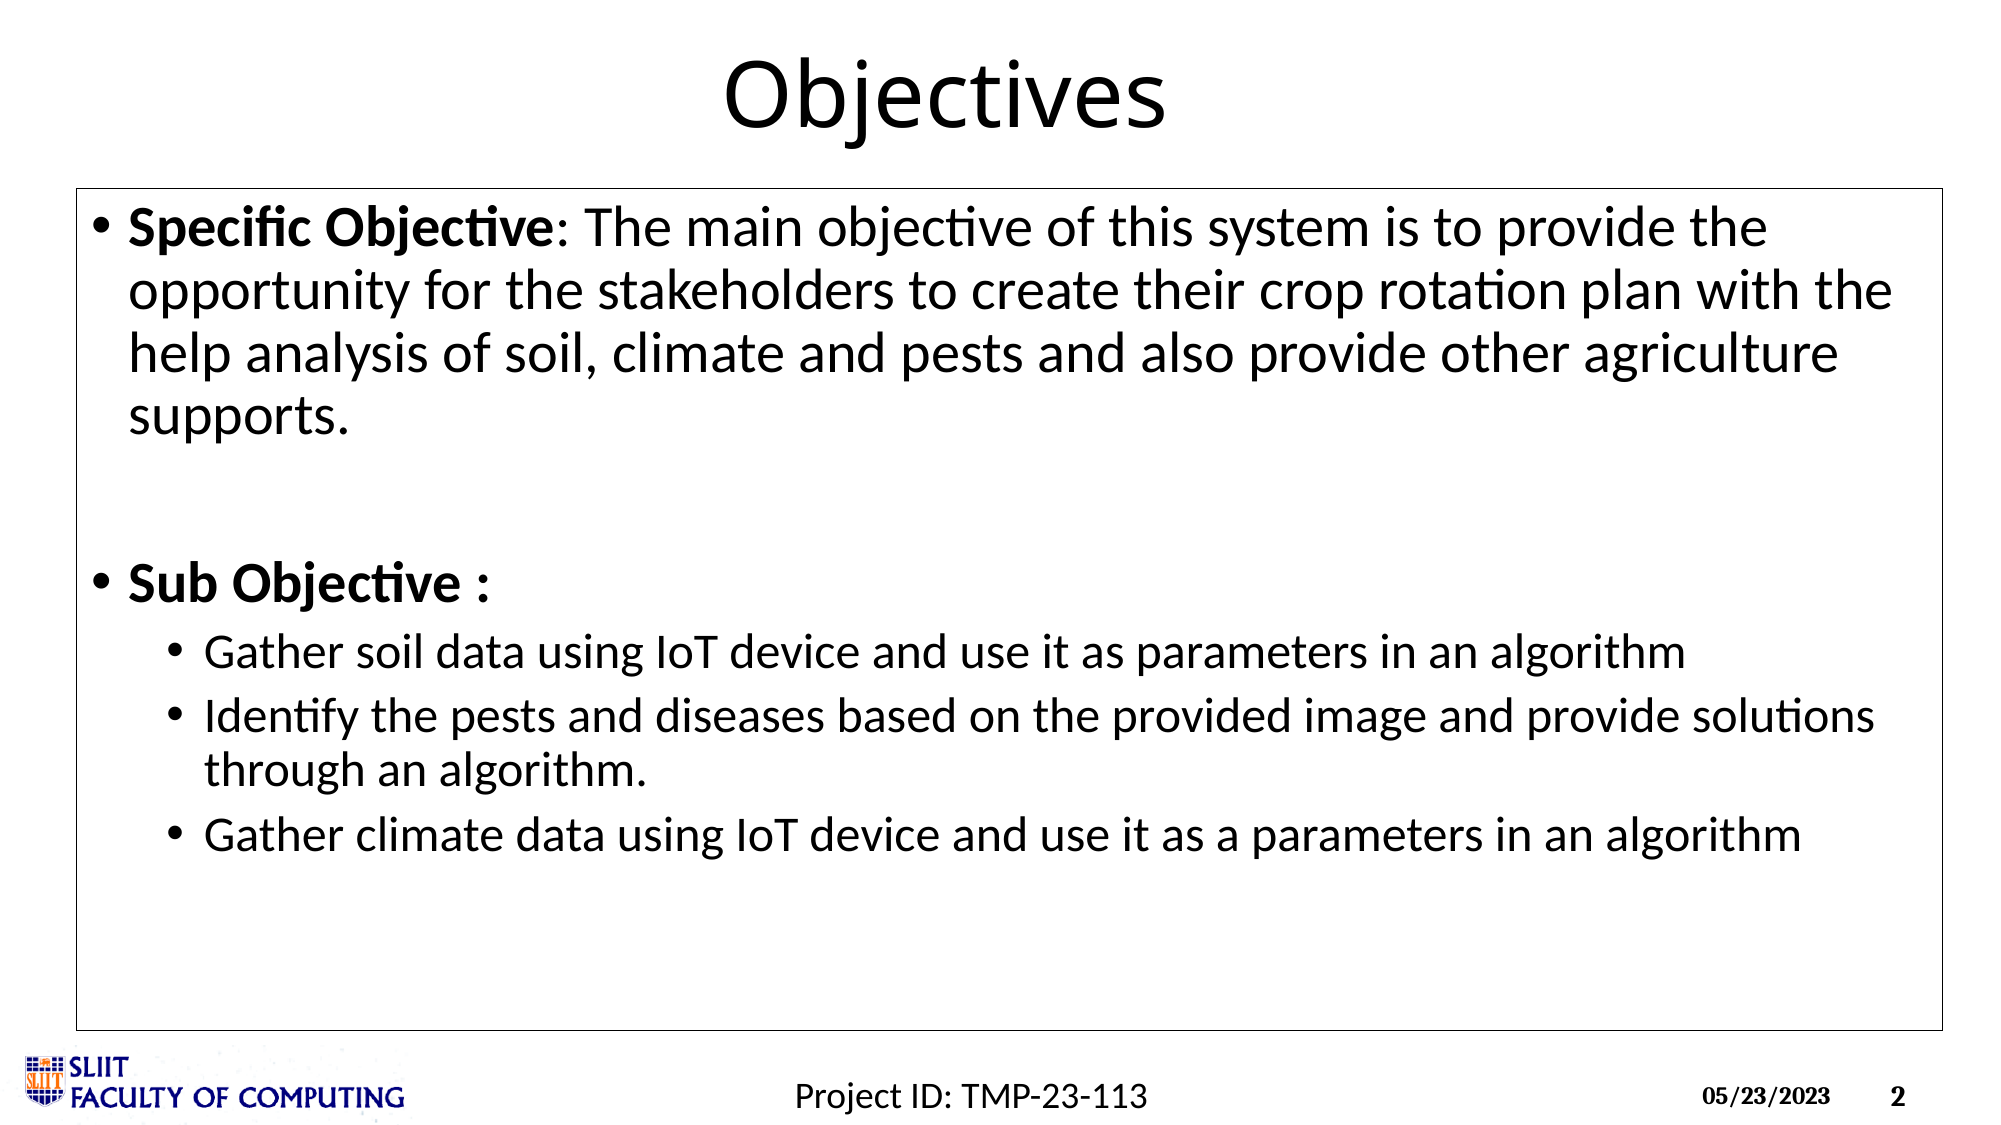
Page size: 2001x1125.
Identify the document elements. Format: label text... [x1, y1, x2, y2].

text_box Objectives [82, 0, 1808, 155]
list Specific Objective: The main objective of this system is to provide the opportunity for the stakeholders to create their crop rotation plan with the help analysis of soil, climate and pests and also provide other agriculture supports. Sub Objective : Gather soil data using IoT device and use it as parameters in an algorithm Identify the pests and diseases based on the provided image and provide solutions through an algorithm. Gather climate data using IoT device and use it as a parameters in an algorithm [76, 188, 1943, 1031]
text_box 2 [1875, 1065, 1988, 1125]
text_box 05/23/2023 [1687, 1072, 1863, 1117]
picture [0, 1045, 413, 1125]
text_box Project ID: TMP-23-113 [413, 1085, 1532, 1125]
